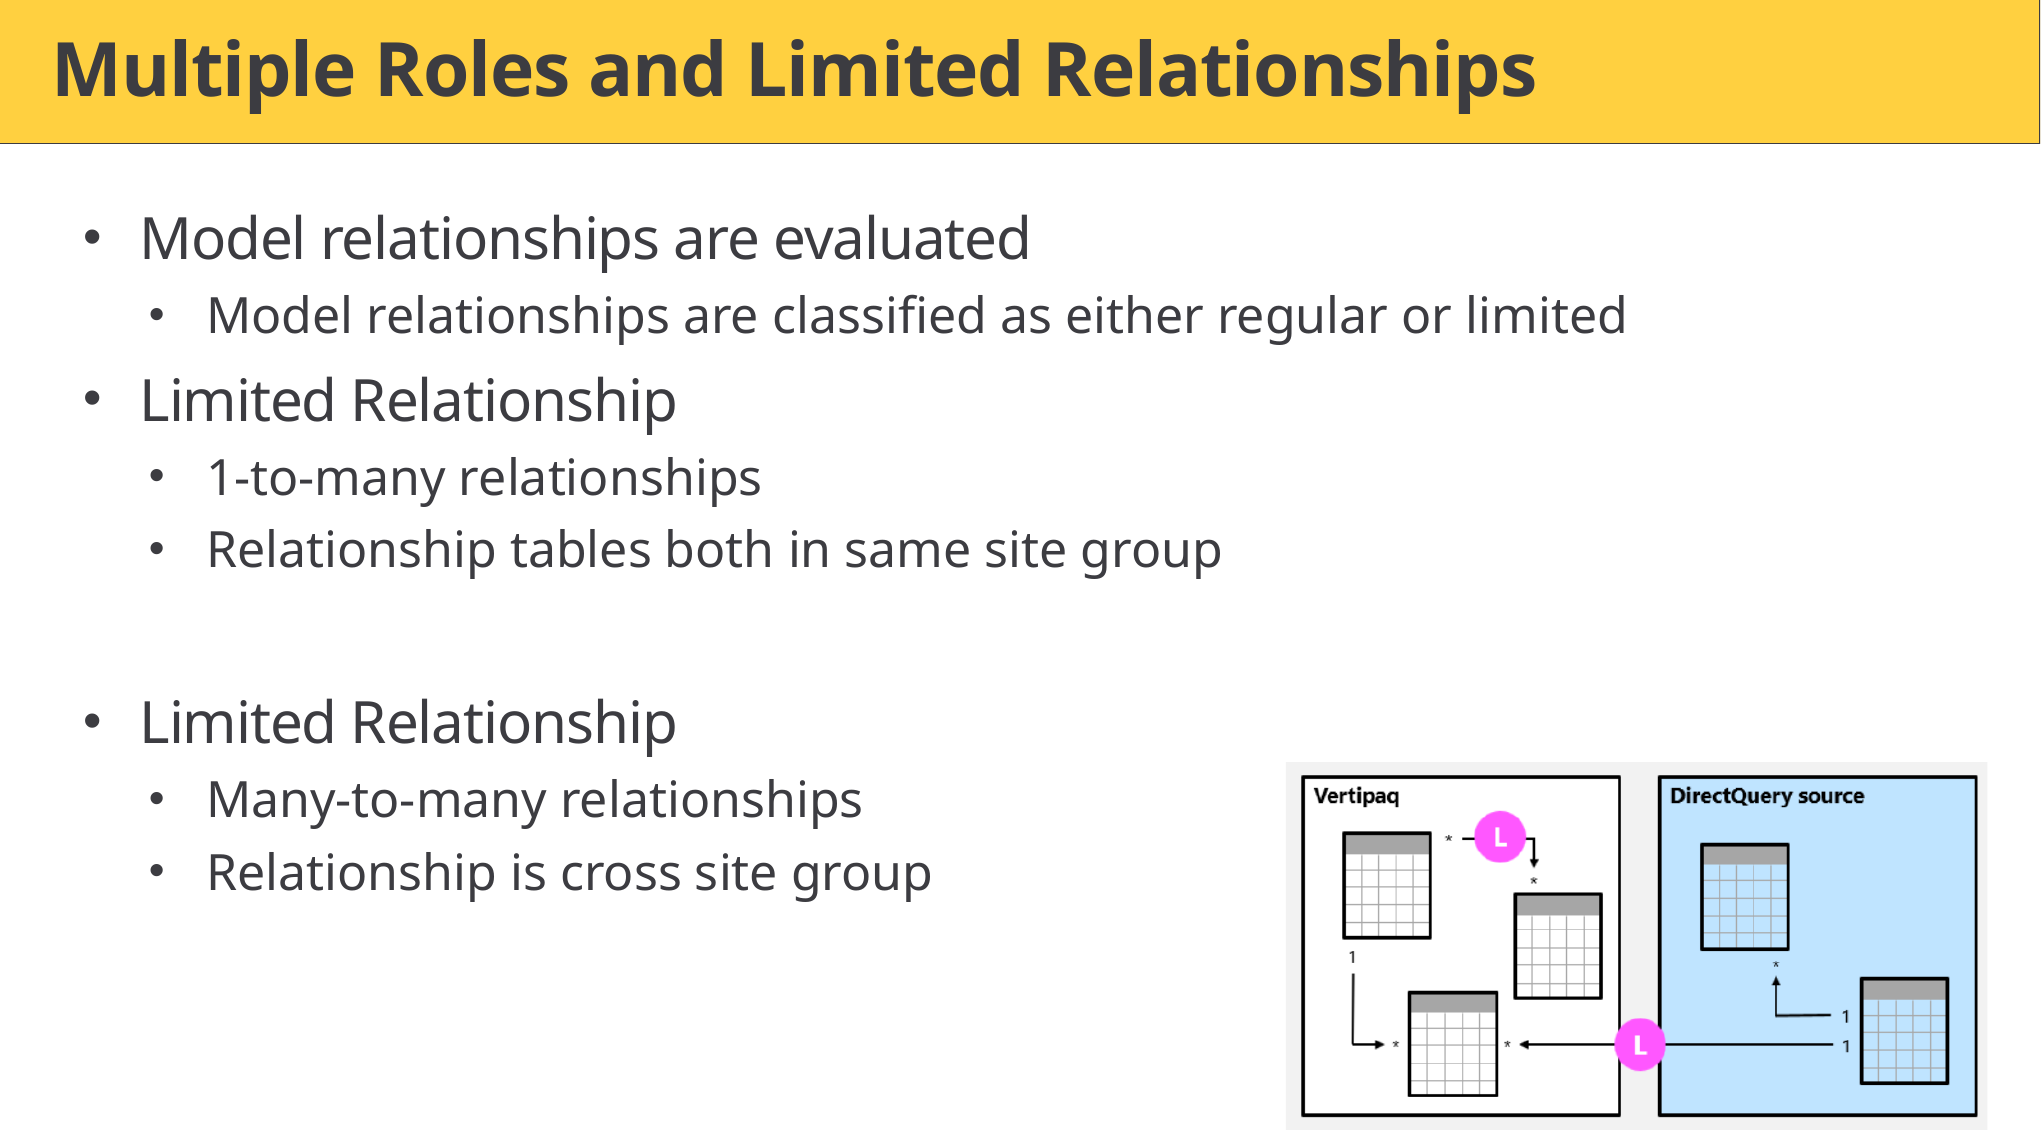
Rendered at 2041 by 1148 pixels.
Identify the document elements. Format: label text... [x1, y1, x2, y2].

list Model relationships are evaluated Model relationships are classified as either regular or limited Limited Relationship 1-to-many relationships Relationship tables both in same site group Limited Relationship Many-to-many relationships Relationship is cross site group [83, 201, 1988, 907]
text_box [1285, 762, 1988, 1130]
title Multiple Roles and Limited Relationships [51, 31, 1988, 113]
